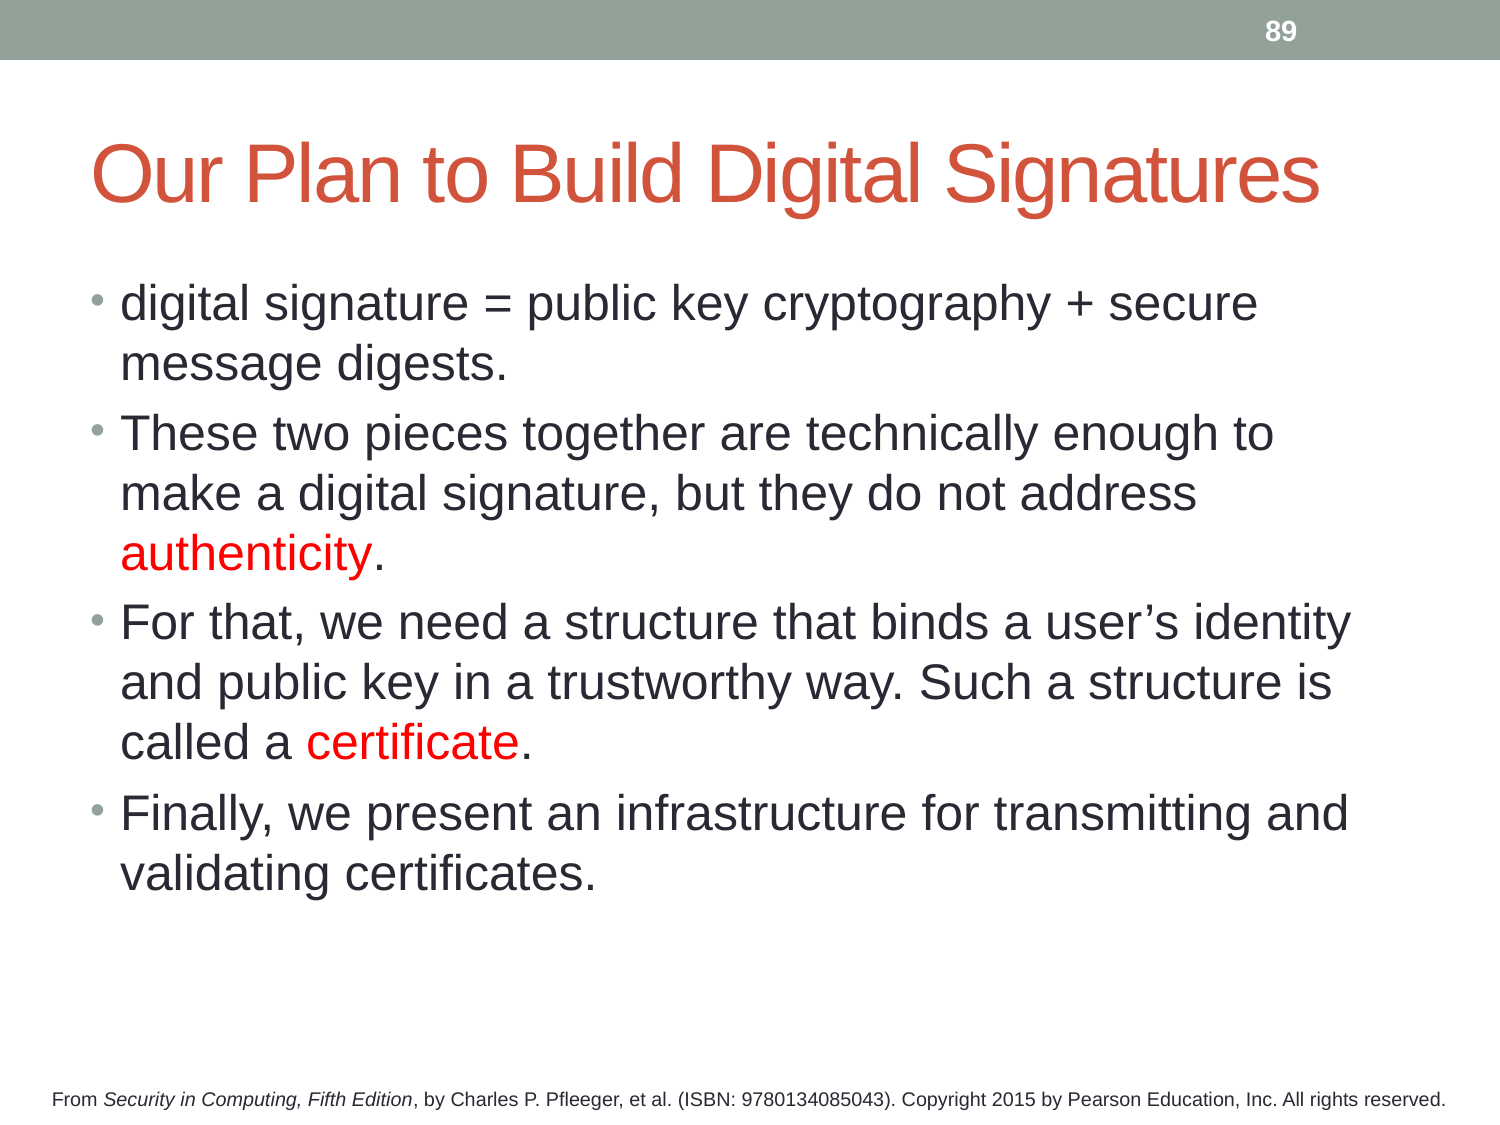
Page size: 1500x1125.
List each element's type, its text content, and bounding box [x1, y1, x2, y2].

slide_number 89 [1250, 3, 1425, 57]
list digital signature = public key cryptography + secure message digests. These two pieces together are technically enough to make a digital signature, but they do not address authenticity. For that, we need a structure that binds a user’s identity and public key in a trustworthy way. Such a structure is called a certificate. Finally, we present an infrastructure for transmitting and validating certificates. [75, 262, 1425, 1063]
title Our Plan to Build Digital Signatures [75, 87, 1425, 250]
footer From Security in Computing, Fifth Edition, by Charles P. Pfleeger, et al. (ISBN: 9780134085043). Copyright 2015 by Pearson Education, Inc. All rights reserved. [0, 1071, 1500, 1125]
